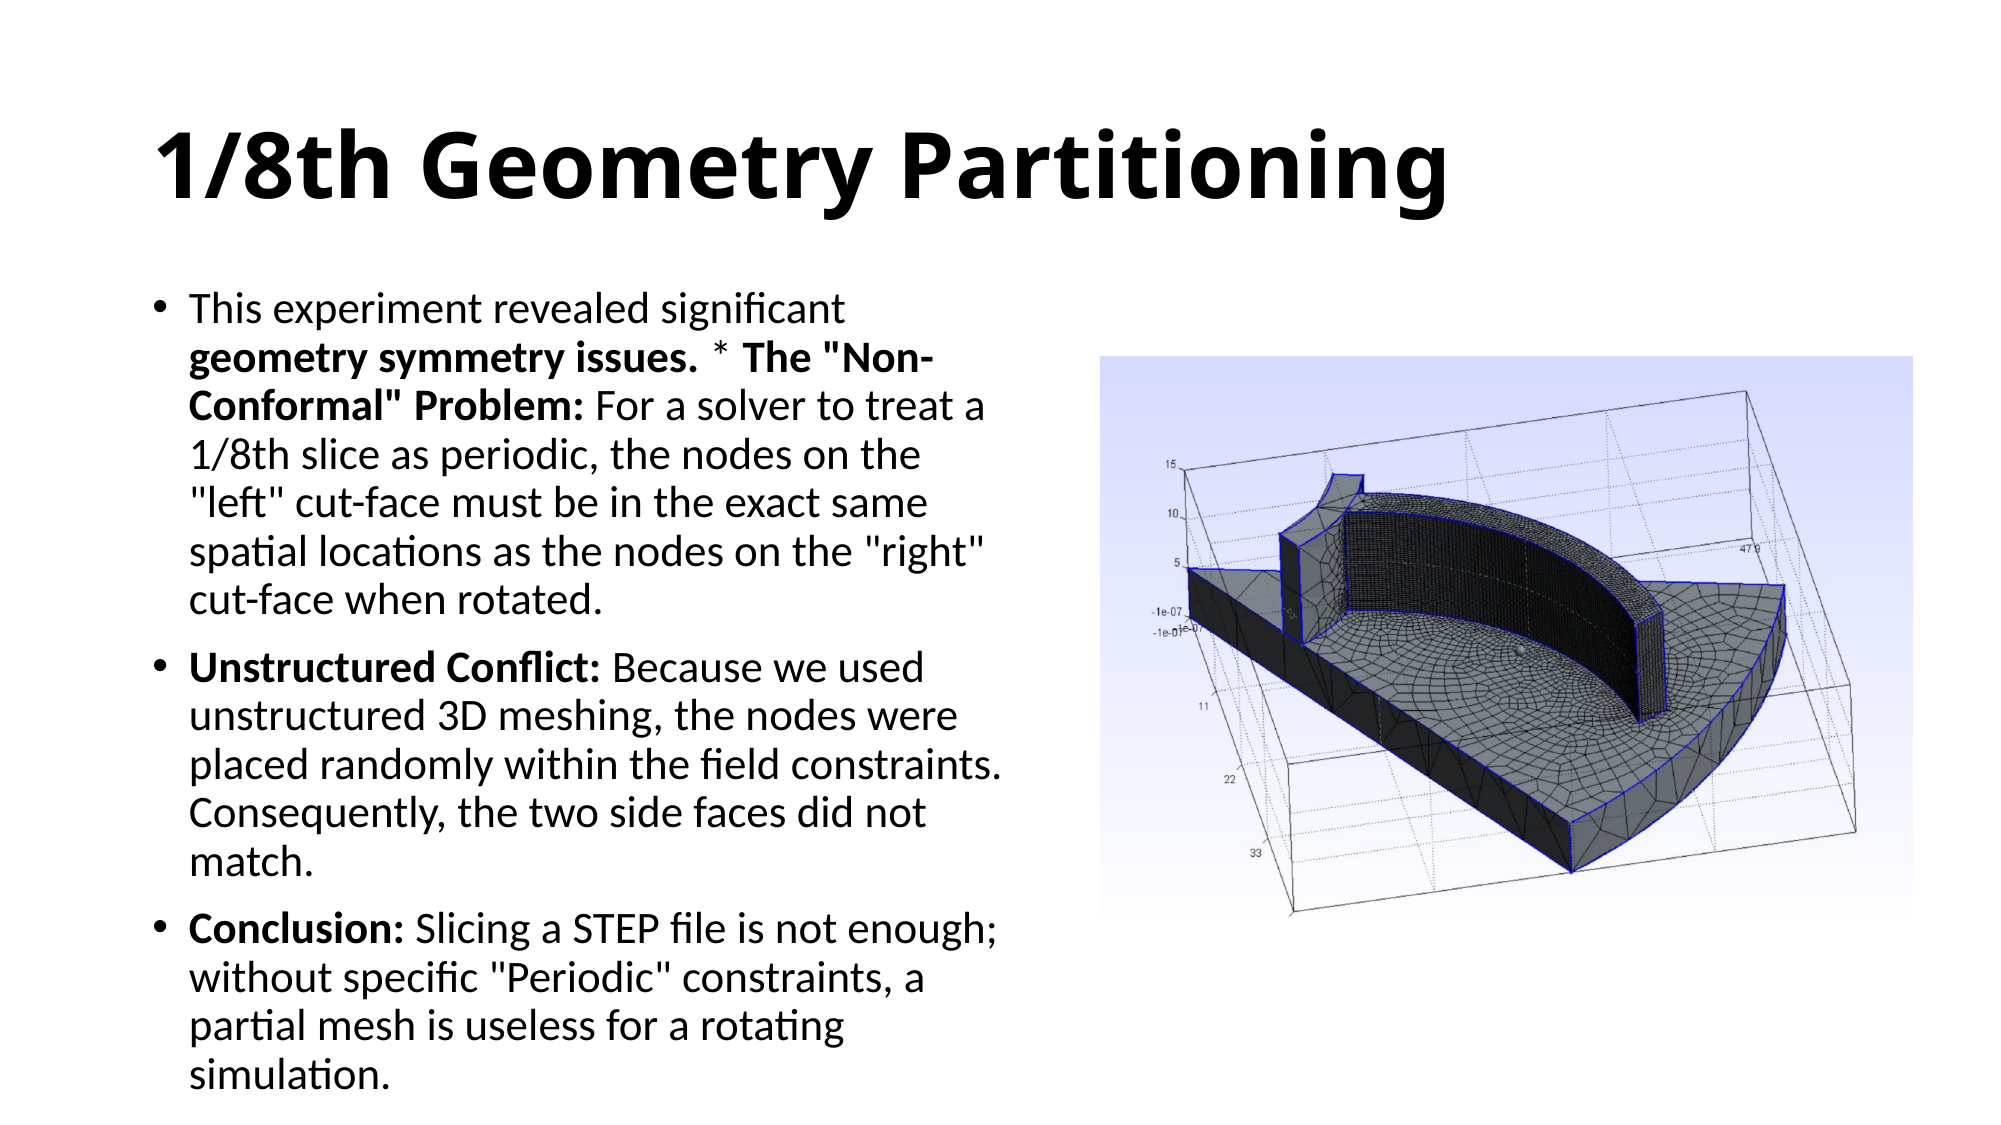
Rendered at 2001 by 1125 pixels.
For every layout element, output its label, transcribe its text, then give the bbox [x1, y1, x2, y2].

title 1/8th Geometry Partitioning [137, 59, 1863, 278]
picture [1099, 356, 1913, 920]
list This experiment revealed significant geometry symmetry issues. * The "Non-Conformal" Problem: For a solver to treat a 1/8th slice as periodic, the nodes on the "left" cut-face must be in the exact same spatial locations as the nodes on the "right" cut-face when rotated. Unstructured Conflict: Because we used unstructured 3D meshing, the nodes were placed randomly within the field constraints. Consequently, the two side faces did not match. Conclusion: Slicing a STEP file is not enough; without specific "Periodic" constraints, a partial mesh is useless for a rotating simulation. [137, 277, 1040, 1111]
